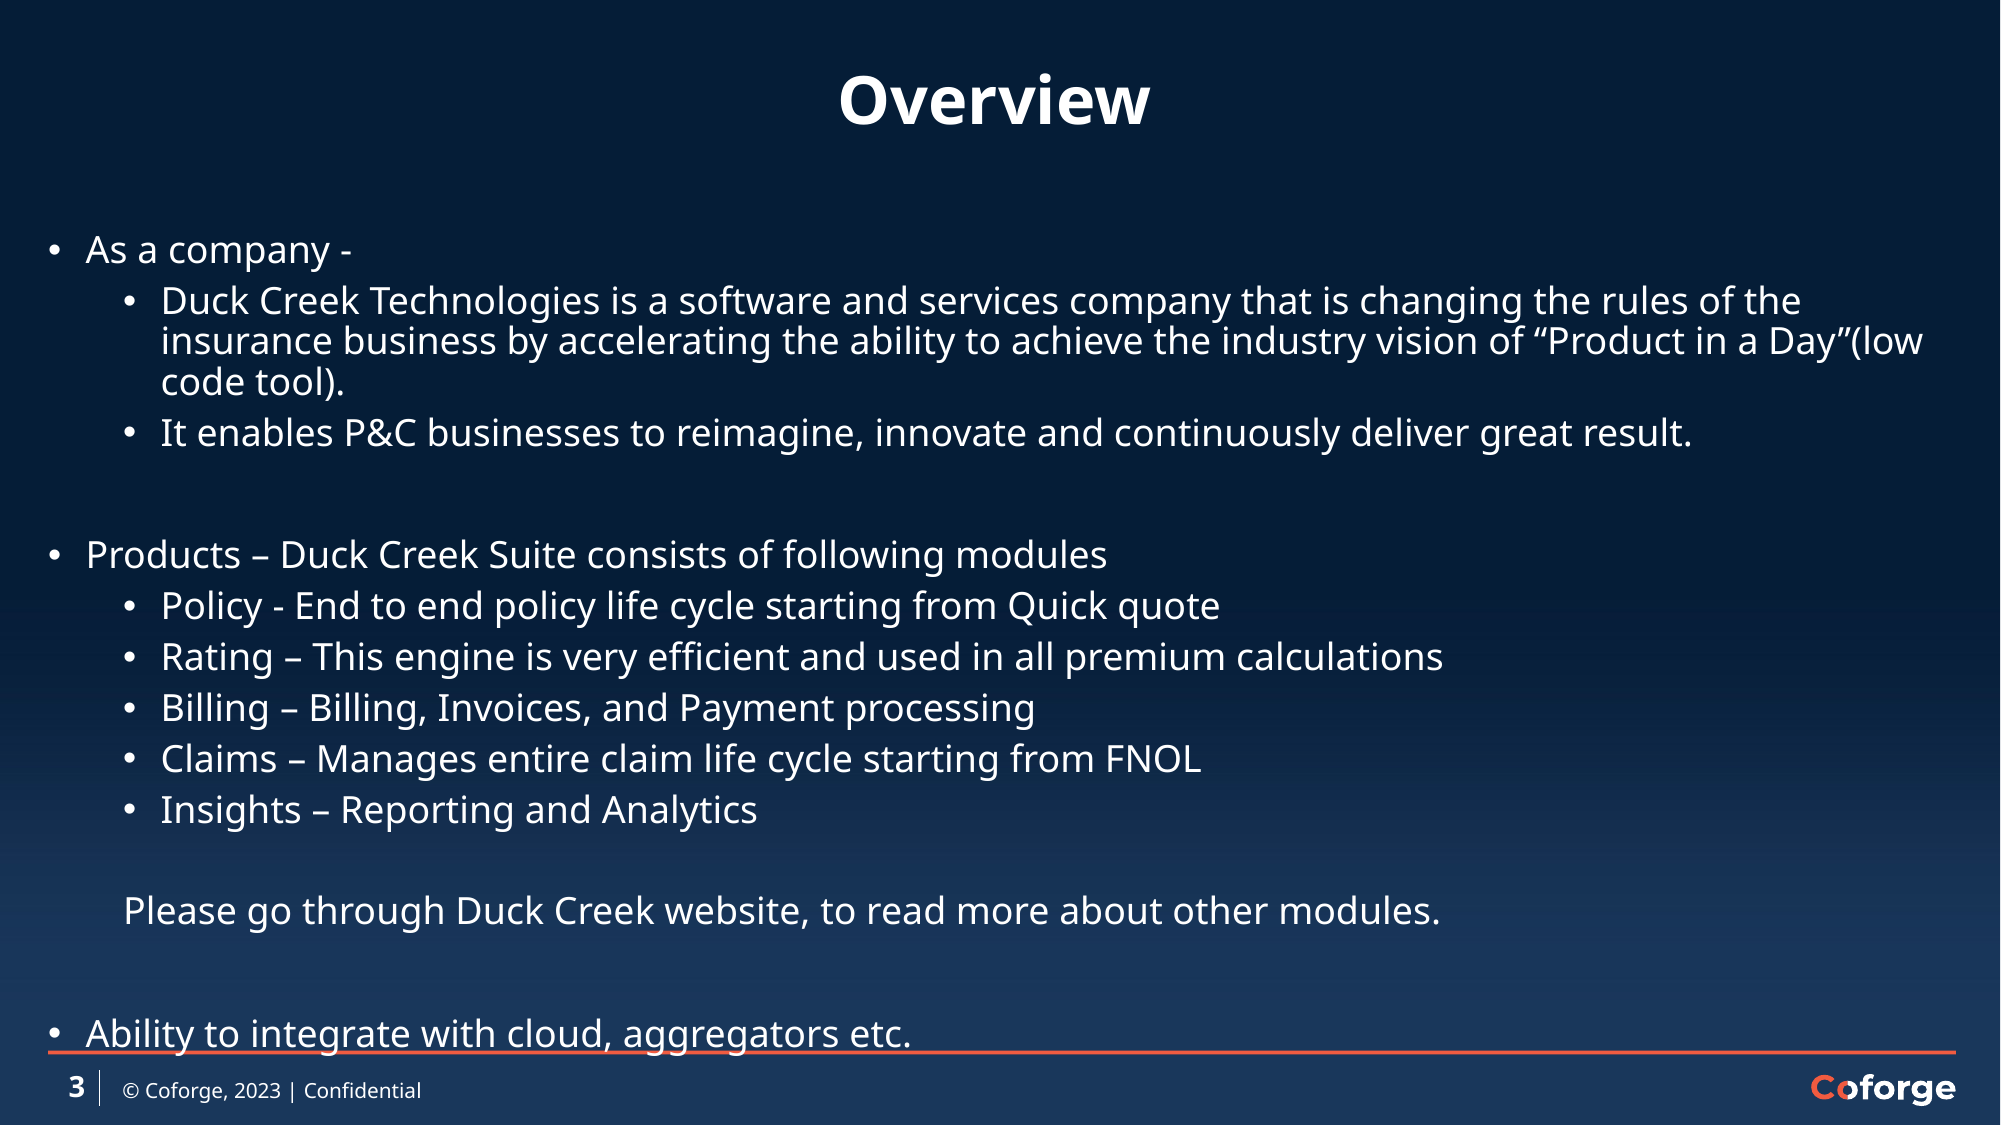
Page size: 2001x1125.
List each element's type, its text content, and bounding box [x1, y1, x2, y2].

picture [0, 0, 2001, 1125]
title Overview [48, 25, 1956, 181]
list As a company - Duck Creek Technologies is a software and services company that is changing the rules of the insurance business by accelerating the ability to achieve the industry vision of “Product in a Day”(low code tool). It enables P&C businesses to reimagine, innovate and continuously deliver great result. Products – Duck Creek Suite consists of following modules Policy - End to end policy life cycle starting from Quick quote Rating – This engine is very efficient and used in all premium calculations Billing – Billing, Invoices, and Payment processing Claims – Manages entire claim life cycle starting from FNOL Insights – Reporting and Analytics Please go through Duck Creek website, to read more about other modules. Ability to integrate with cloud, aggregators etc. [48, 223, 1956, 1031]
